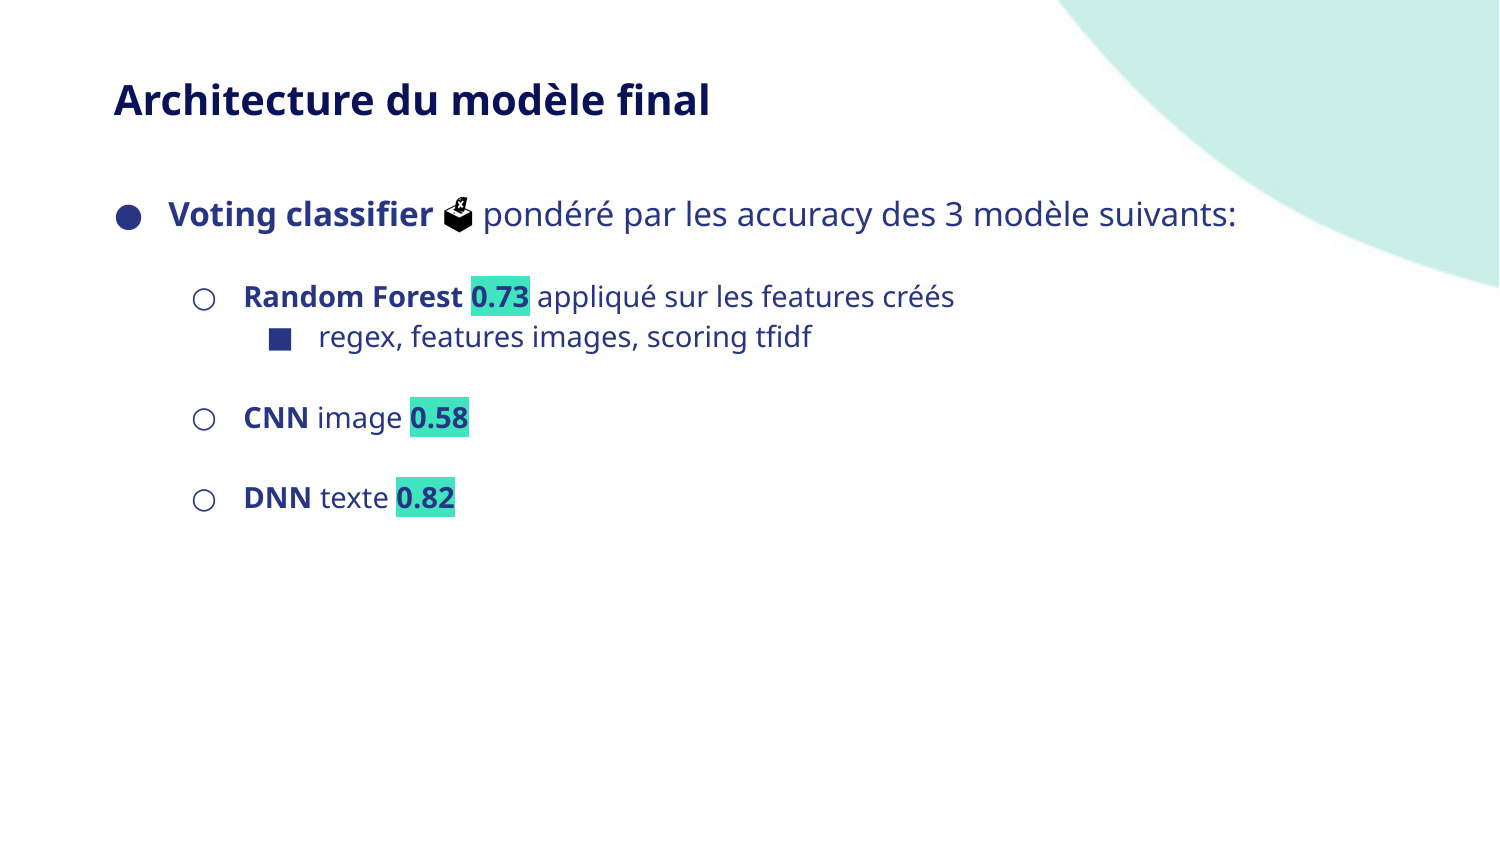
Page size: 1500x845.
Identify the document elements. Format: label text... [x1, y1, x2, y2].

text_box Voting classifier 🗳️ pondéré par les accuracy des 3 modèle suivants: Random Forest 0.73 appliqué sur les features créés regex, features images, scoring tfidf CNN image 0.58 DNN texte 0.82 [78, 137, 1390, 803]
title Architecture du modèle final [113, 66, 1203, 117]
picture [0, 0, 1499, 845]
